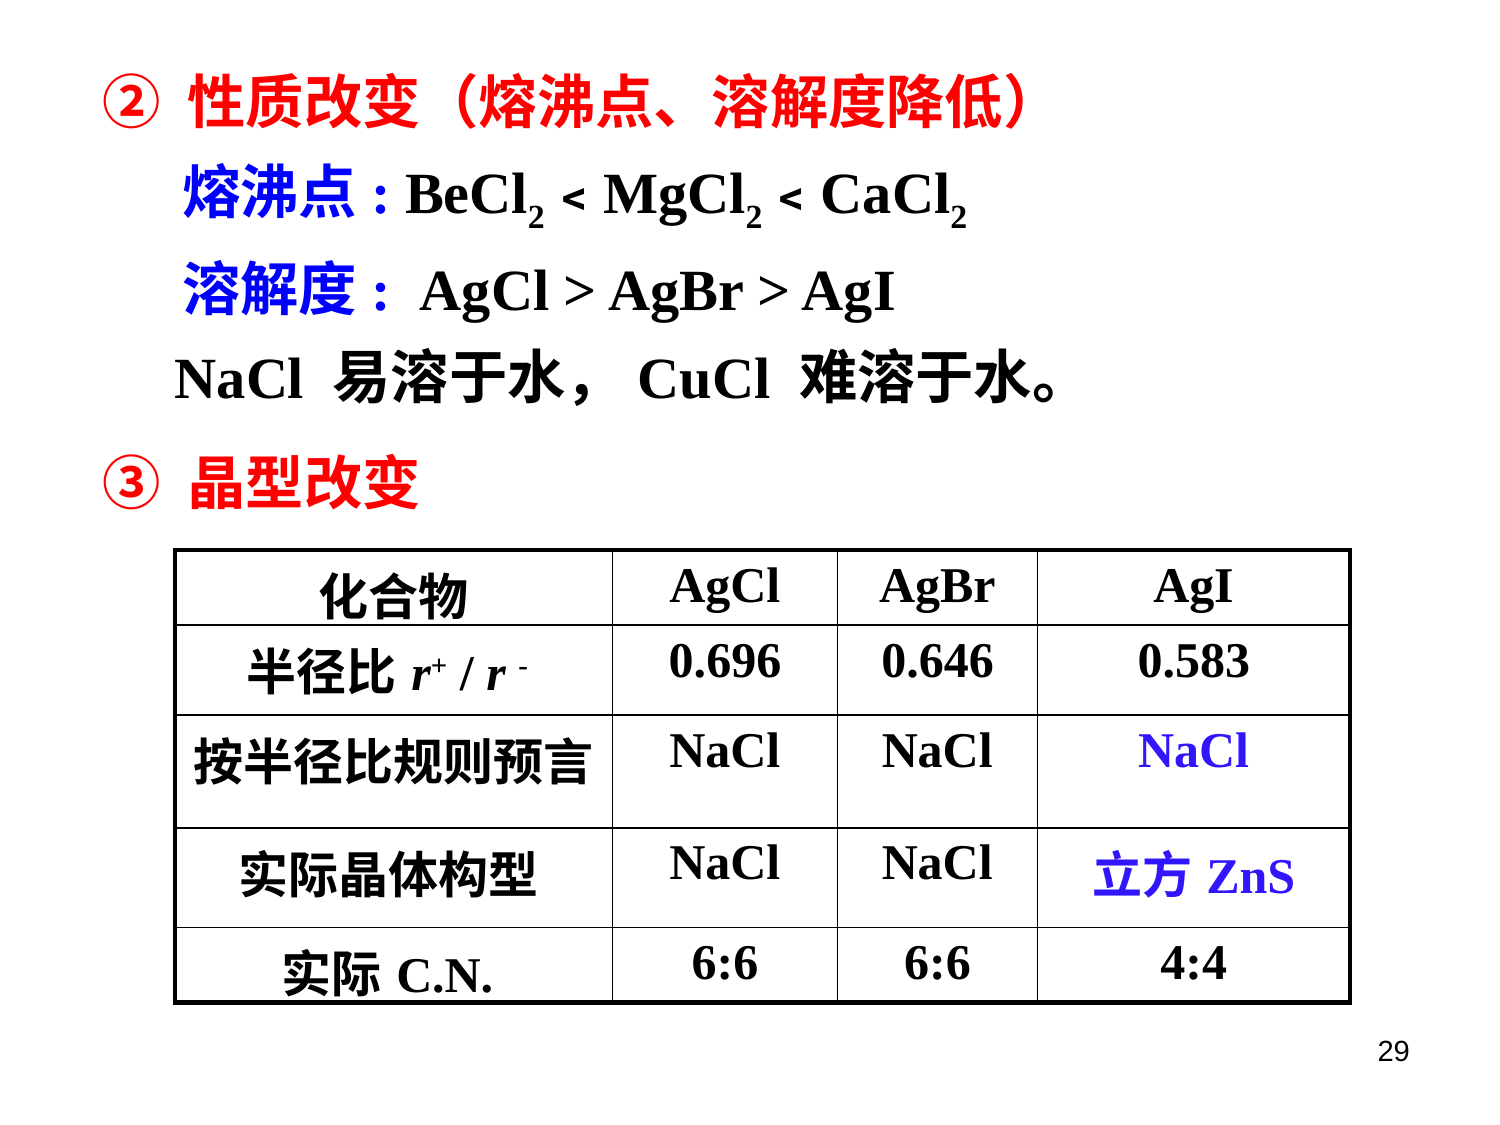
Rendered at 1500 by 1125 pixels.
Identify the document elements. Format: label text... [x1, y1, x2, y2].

text_box ② 性质改变（熔沸点、溶解度降低） 熔沸点: BeCl2﹤MgCl2﹤CaCl2 溶解度: AgCl > AgBr > AgI NaCl 易溶于水，CuCl 难溶于水。 [87, 40, 1288, 418]
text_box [87, 438, 1351, 1003]
slide_number 29 [1074, 1024, 1426, 1103]
